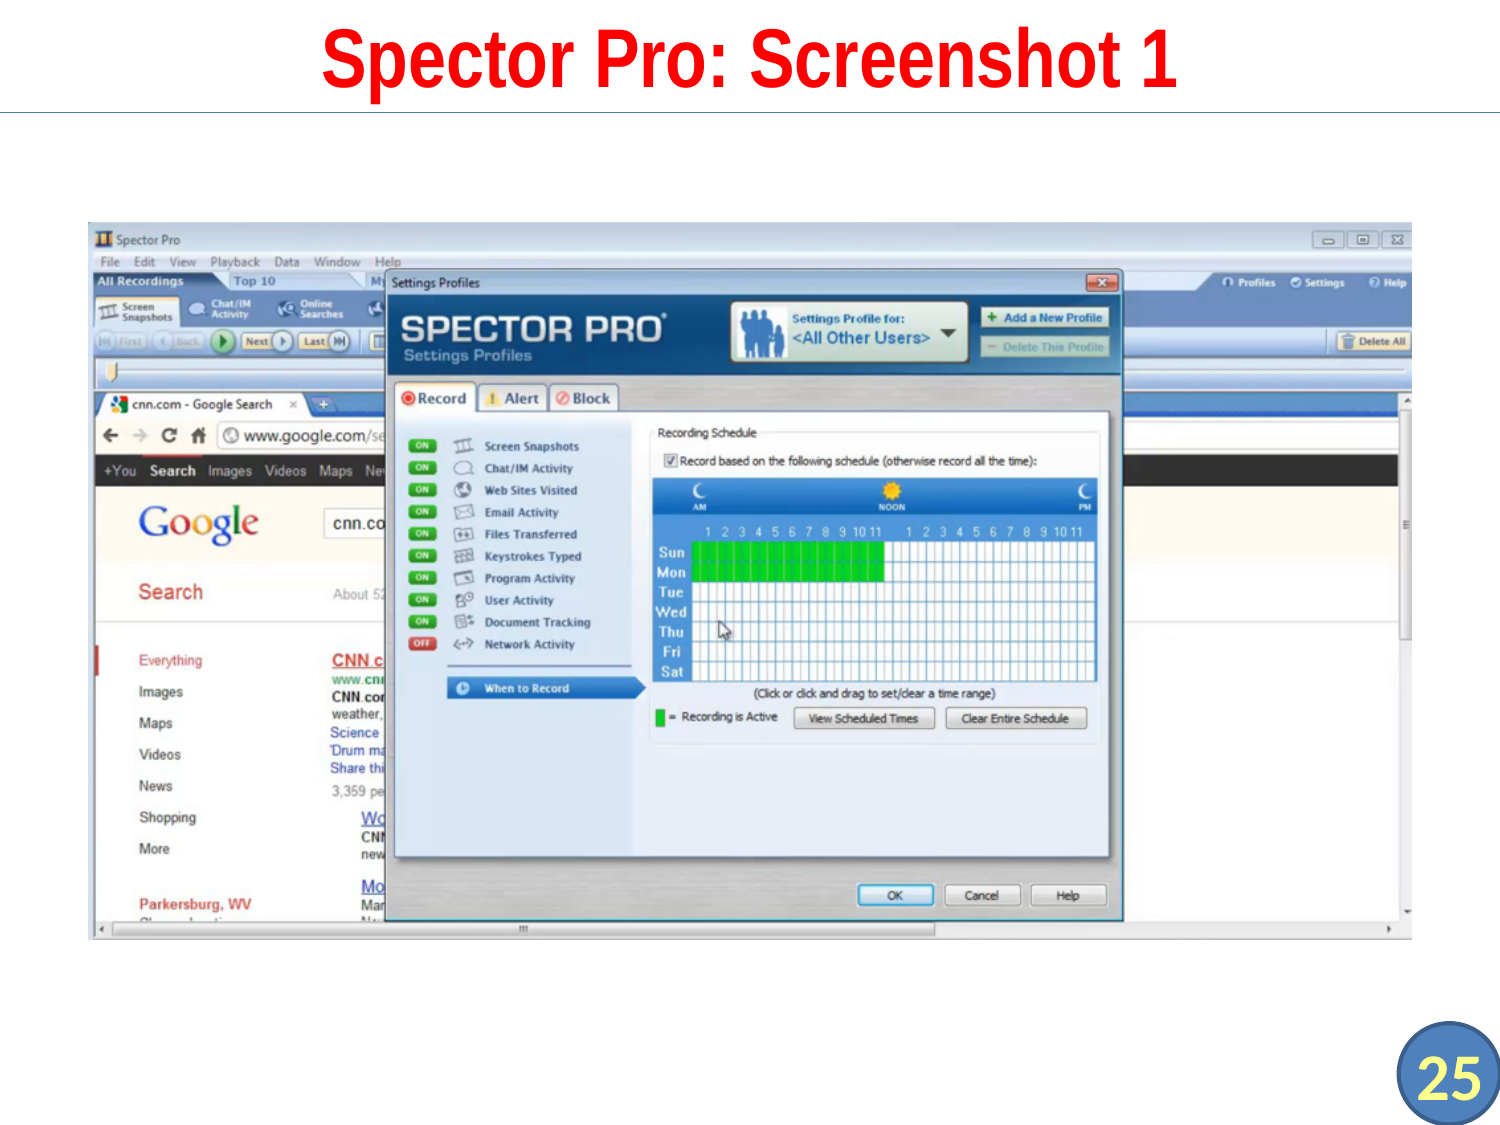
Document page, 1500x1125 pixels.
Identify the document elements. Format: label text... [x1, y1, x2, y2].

slide_number 25 [1399, 1023, 1500, 1125]
picture [88, 222, 1412, 940]
title Spector Pro: Screenshot 1 [0, 0, 1500, 113]
